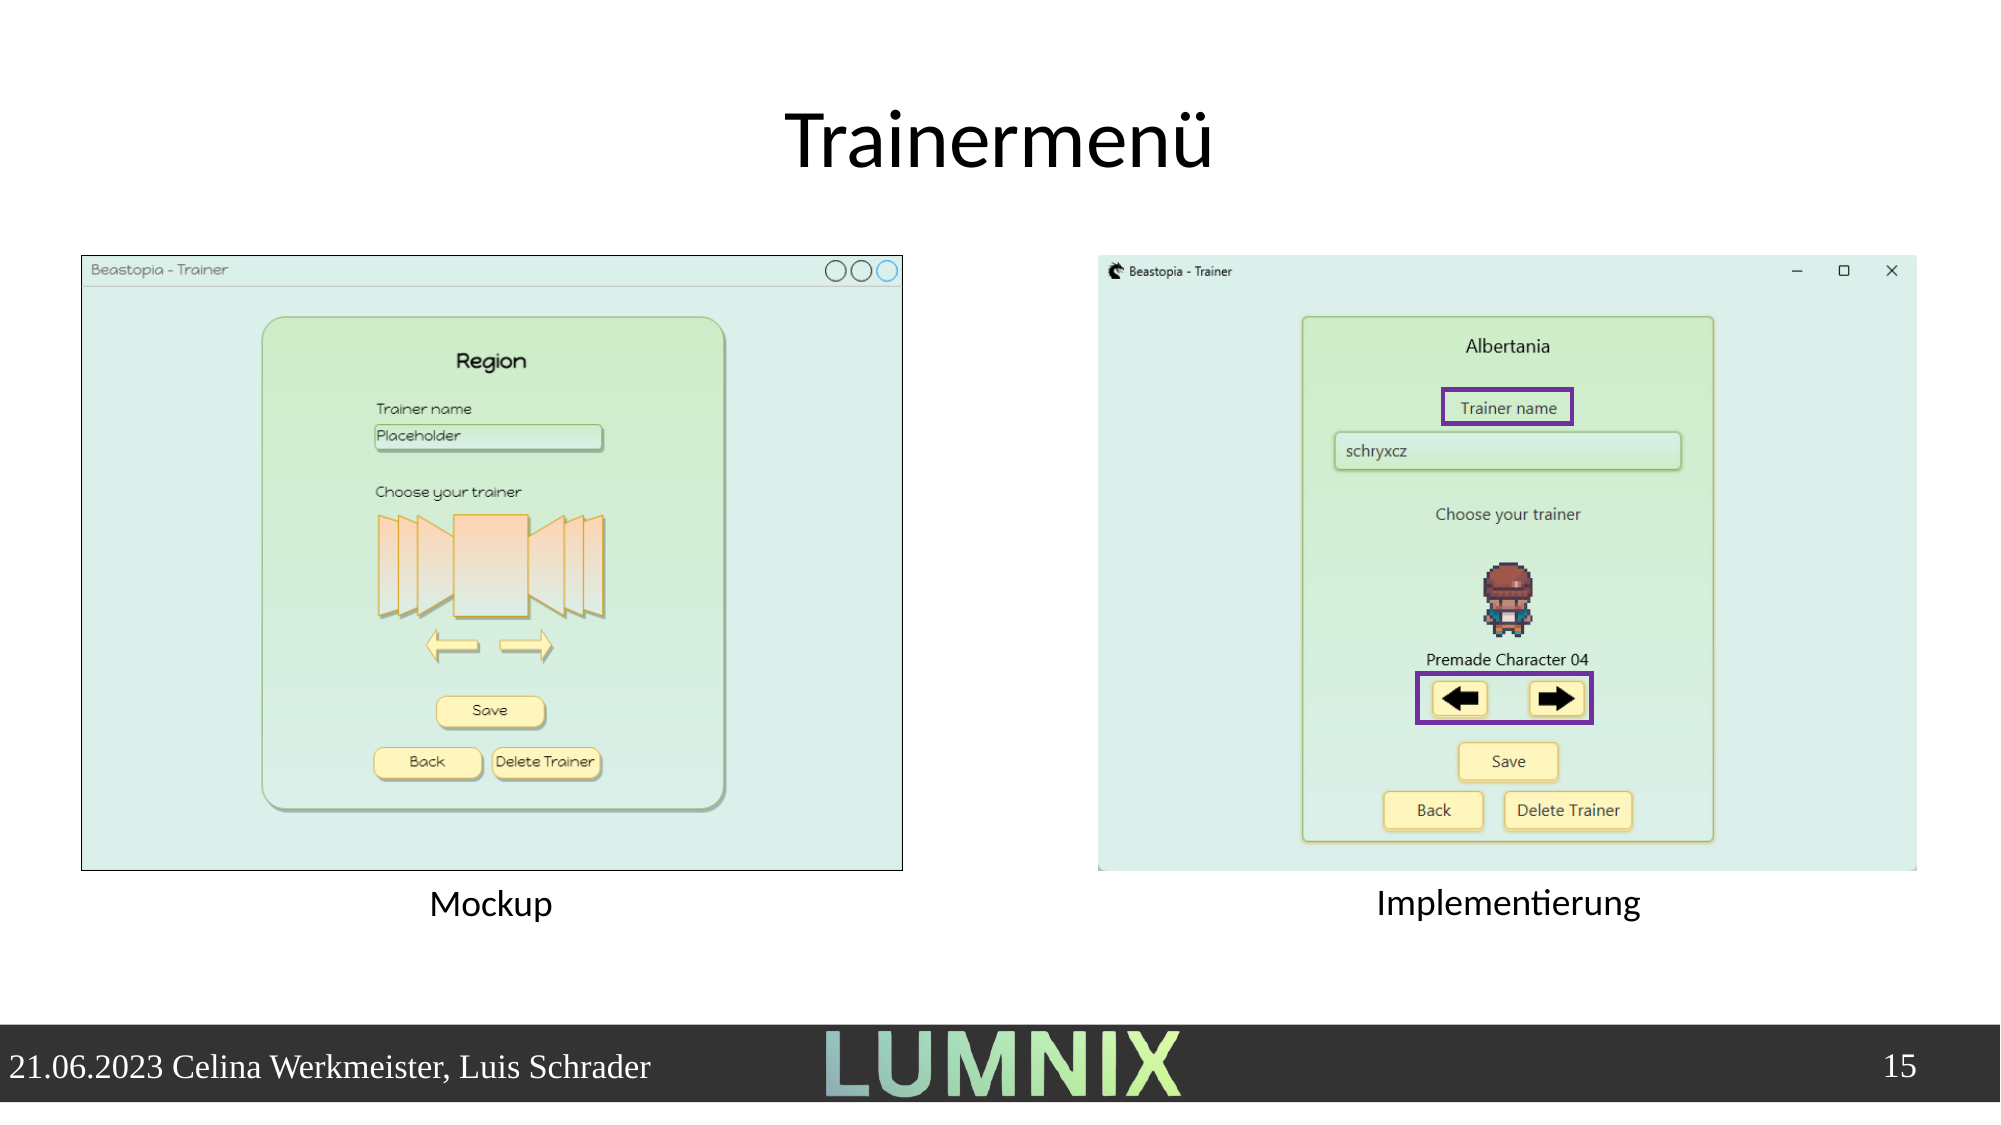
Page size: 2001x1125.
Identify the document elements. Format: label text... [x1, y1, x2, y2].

text_box Implementierung [1099, 870, 1919, 931]
text_box Trainermenü [81, 76, 1919, 192]
text_box Mockup [81, 871, 901, 932]
slide_number 15 [1451, 1024, 1918, 1103]
text_box 21.06.2023 Celina Werkmeister, Luis Schrader [8, 1044, 792, 1122]
picture [81, 255, 1917, 1125]
